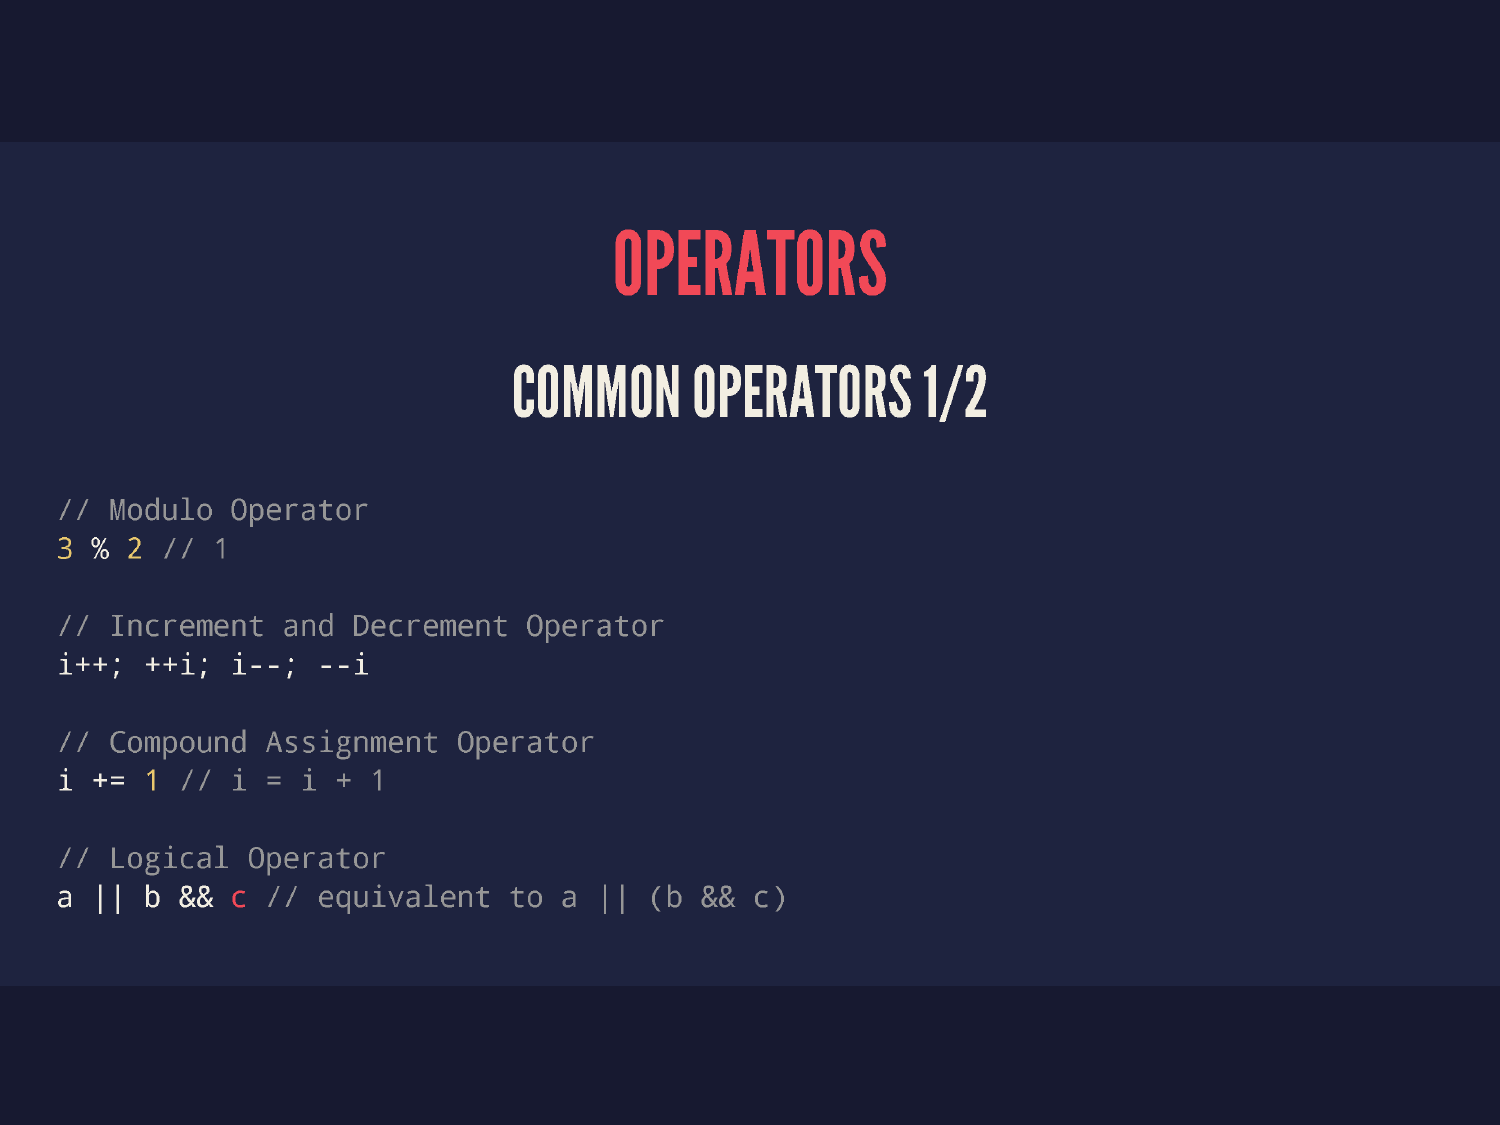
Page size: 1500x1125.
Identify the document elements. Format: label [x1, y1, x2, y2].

picture [0, 141, 1500, 987]
